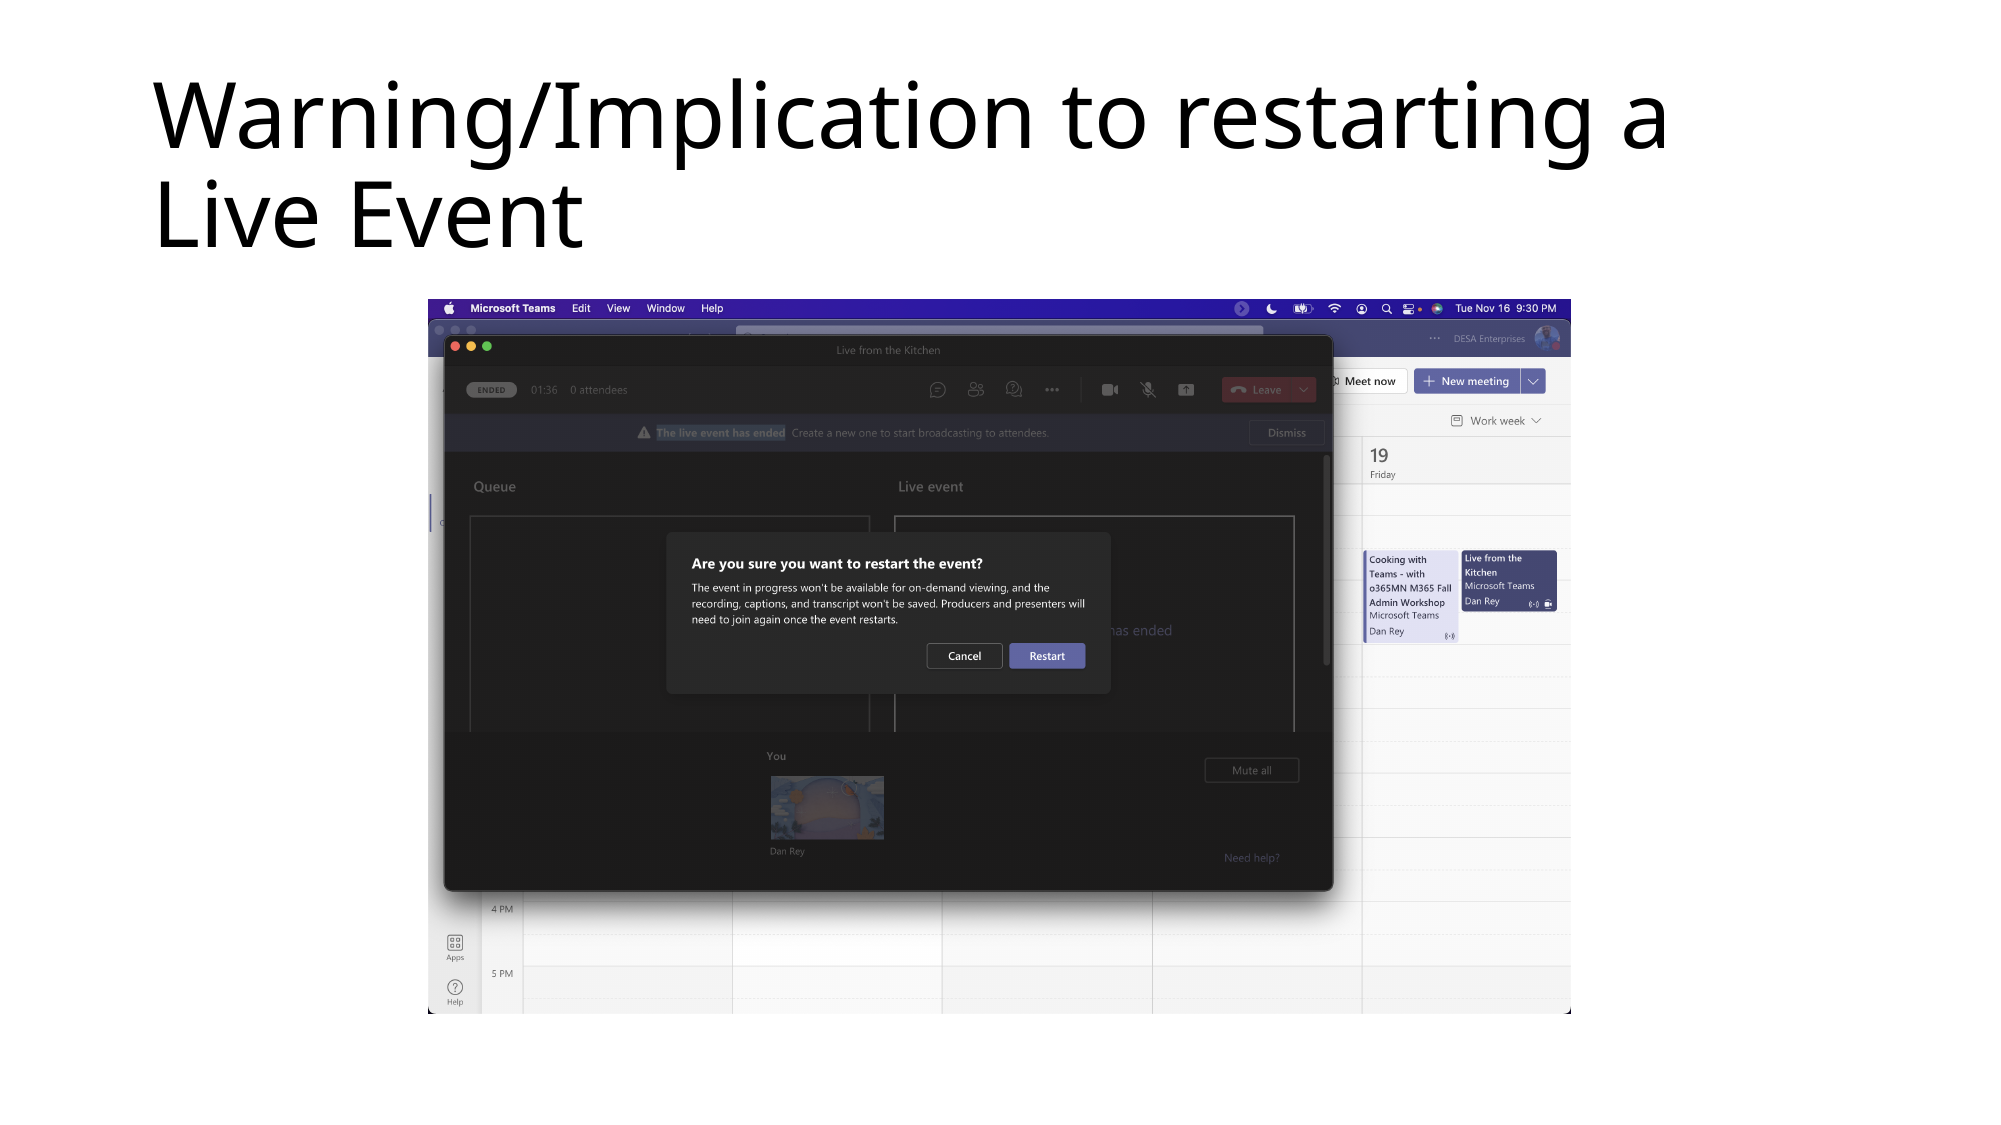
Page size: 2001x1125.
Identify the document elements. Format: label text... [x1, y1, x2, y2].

title Warning/Implication to restarting a Live Event [137, 59, 1863, 278]
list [428, 299, 1572, 1014]
